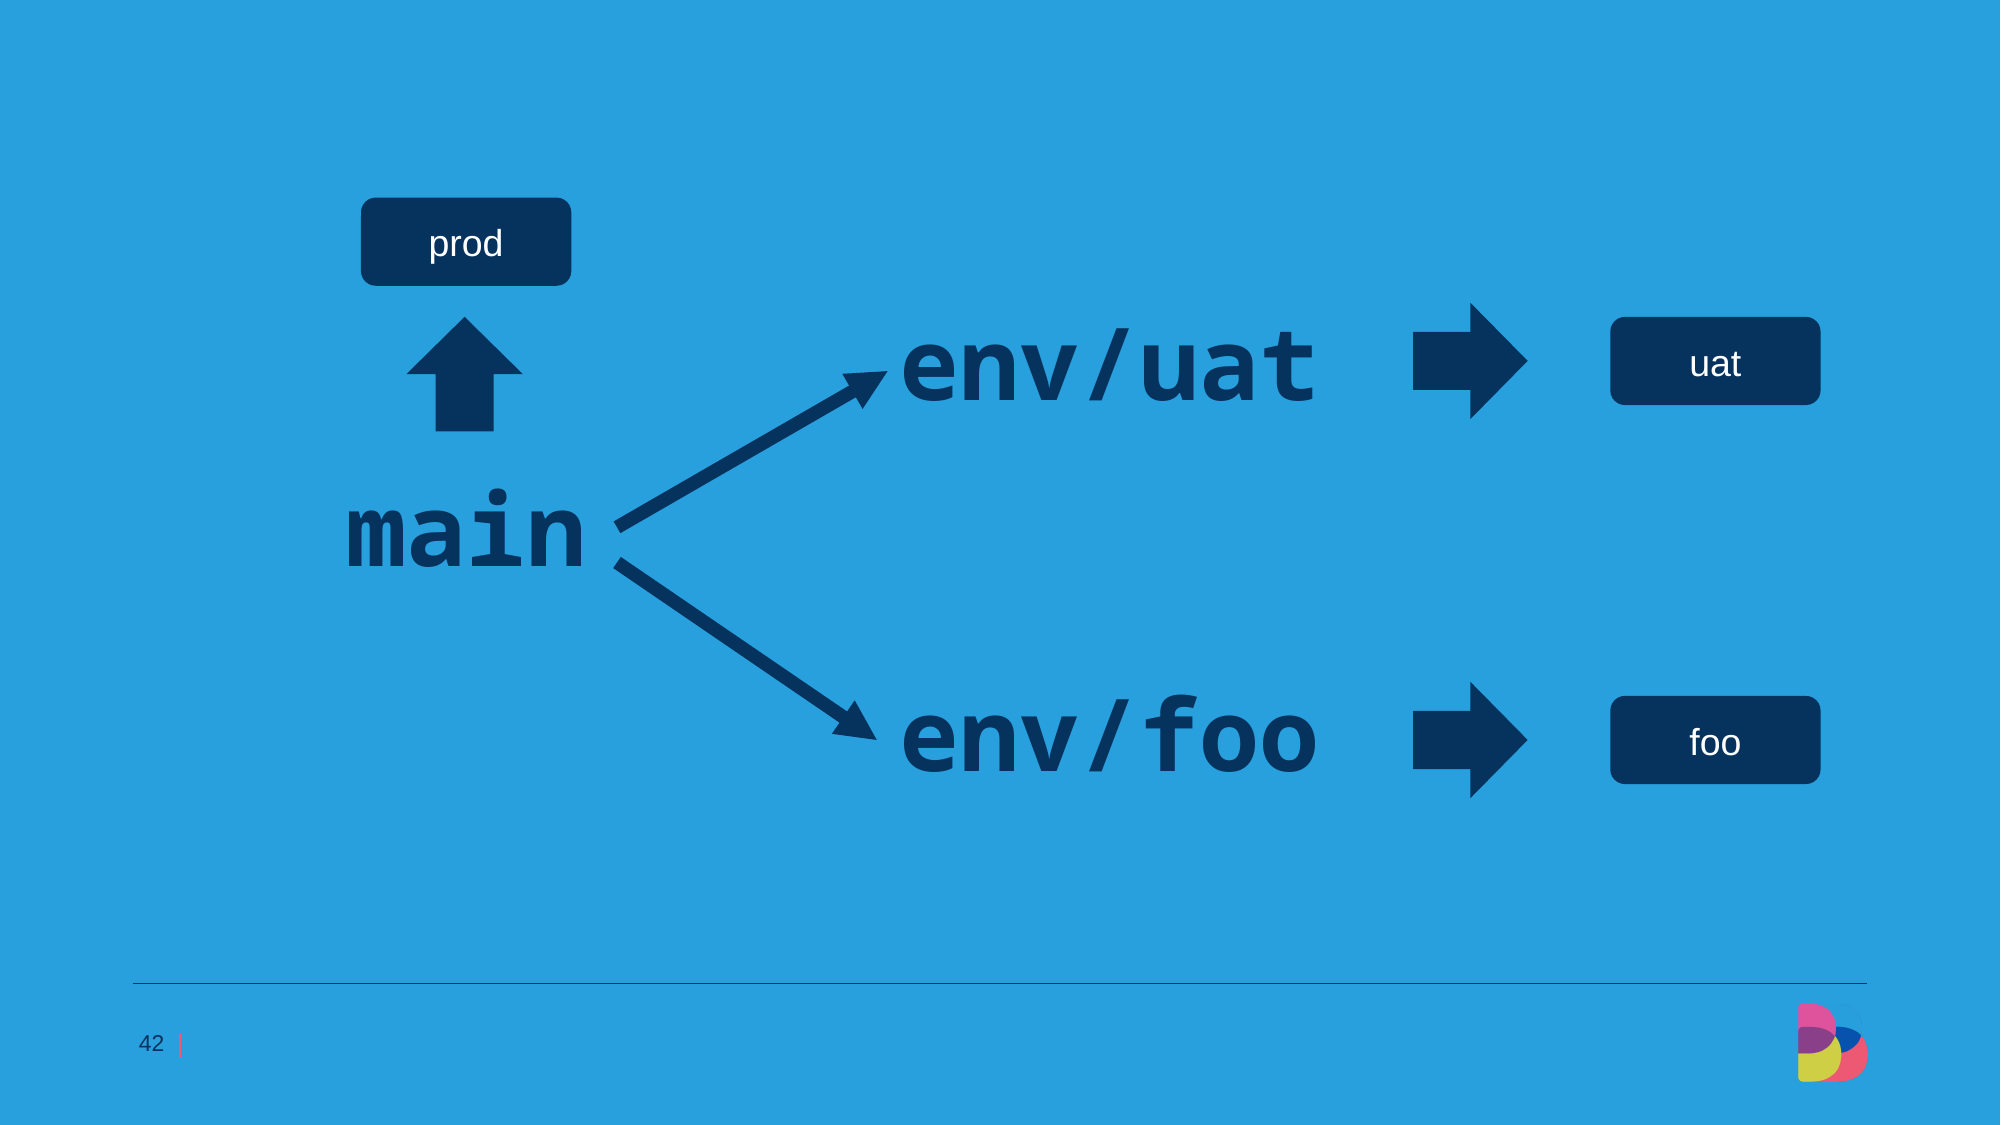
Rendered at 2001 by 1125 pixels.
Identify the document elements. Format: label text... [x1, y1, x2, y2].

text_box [616, 371, 888, 528]
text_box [616, 562, 877, 740]
text_box [1412, 679, 1530, 801]
text_box uat [1609, 315, 1822, 407]
text_box foo [1609, 694, 1822, 786]
picture [1798, 1003, 1868, 1082]
text_box prod [359, 196, 573, 287]
text_box env/foo [884, 663, 1334, 799]
text_box main [331, 459, 601, 594]
slide_number 42 [91, 1012, 180, 1073]
text_box [403, 315, 526, 433]
text_box env/uat [884, 292, 1334, 428]
text_box [1412, 300, 1530, 422]
